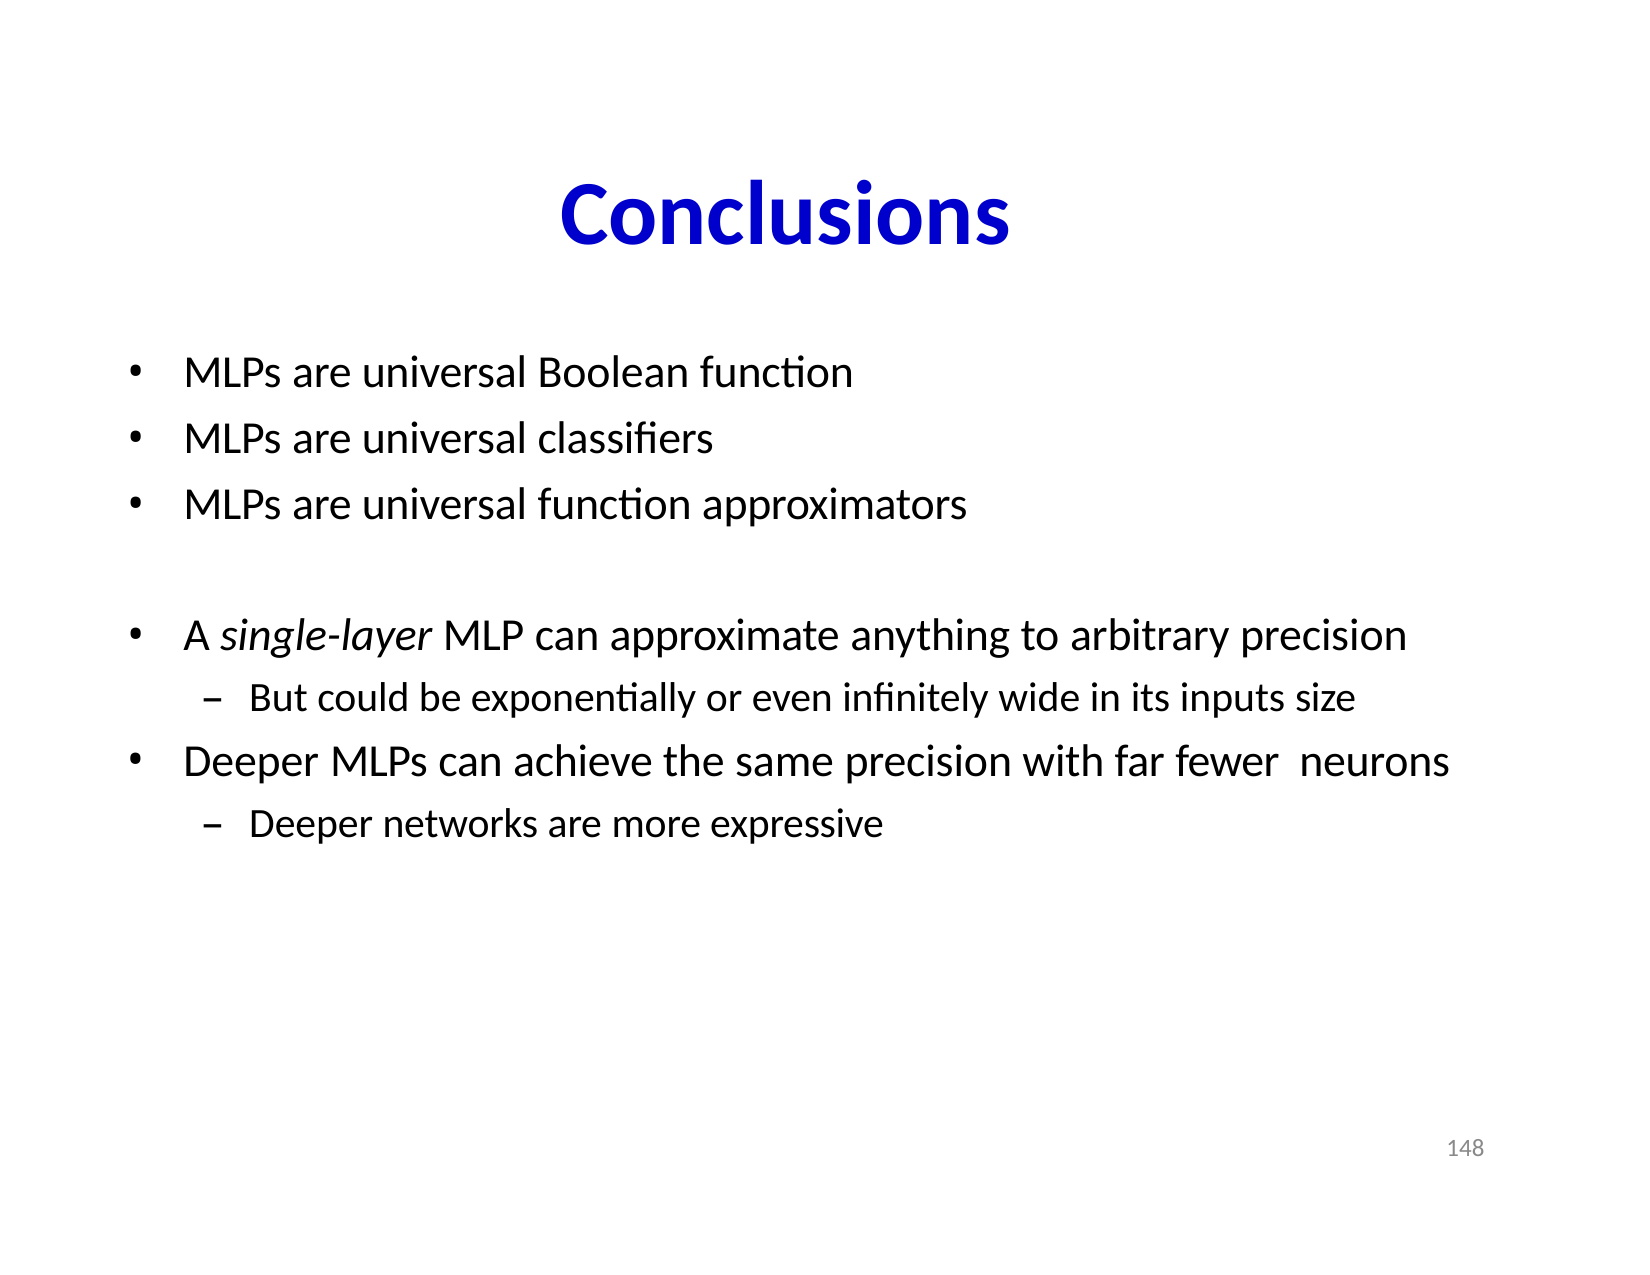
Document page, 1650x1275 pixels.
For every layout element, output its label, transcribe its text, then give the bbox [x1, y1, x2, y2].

text_box 148 [1444, 1135, 1491, 1162]
title Conclusions [557, 150, 1092, 329]
text_box MLPs are universal Boolean function MLPs are universal classifiers MLPs are universal function approximators A single-layer MLP can approximate anything to arbitrary precision But could be exponentially or even infinitely wide in its inputs size Deeper MLPs can achieve the same precision with far fewer neurons Deeper networks are more expressive [125, 329, 1588, 916]
